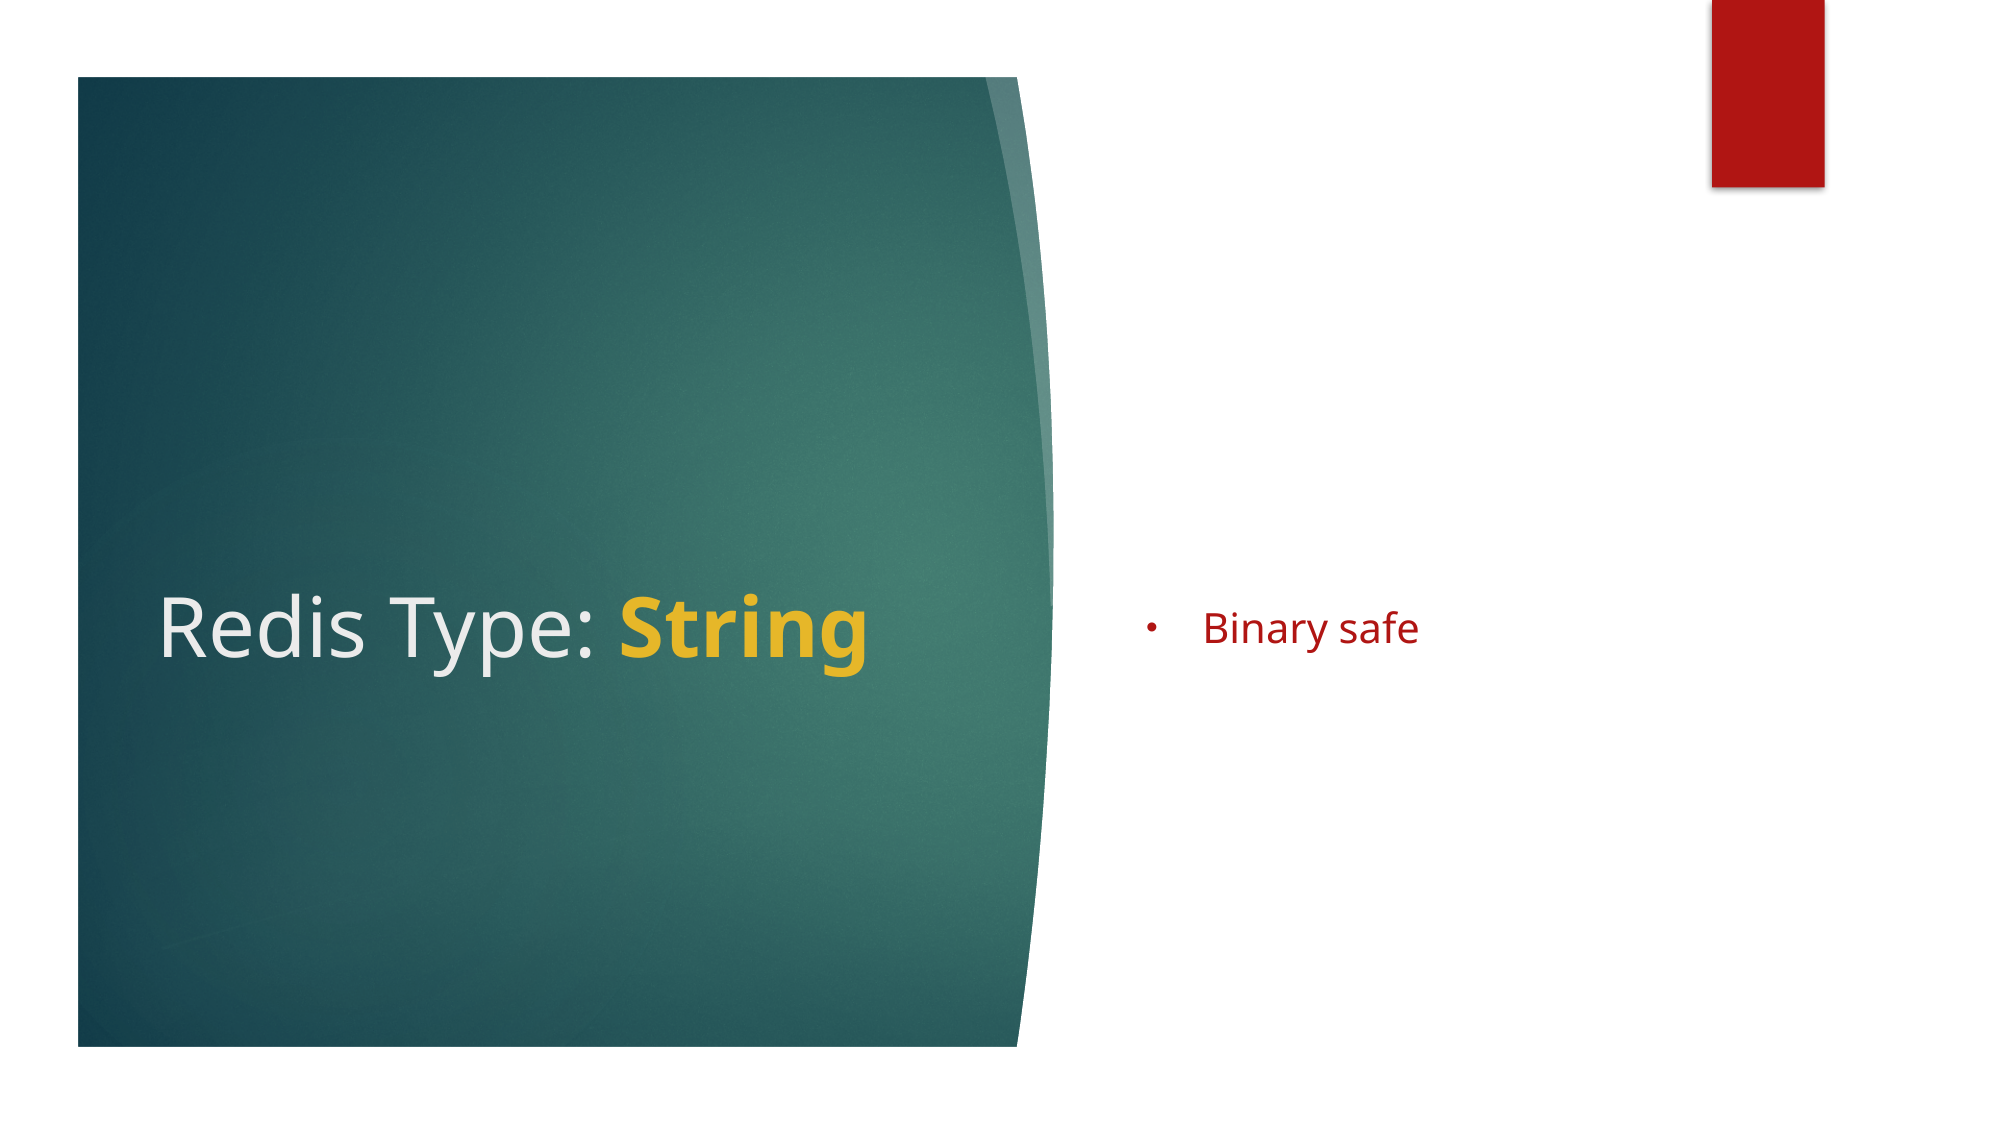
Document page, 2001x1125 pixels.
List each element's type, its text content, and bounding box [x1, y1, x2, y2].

list Binary safe [1131, 439, 1748, 815]
title Redis Type: String [141, 437, 958, 813]
